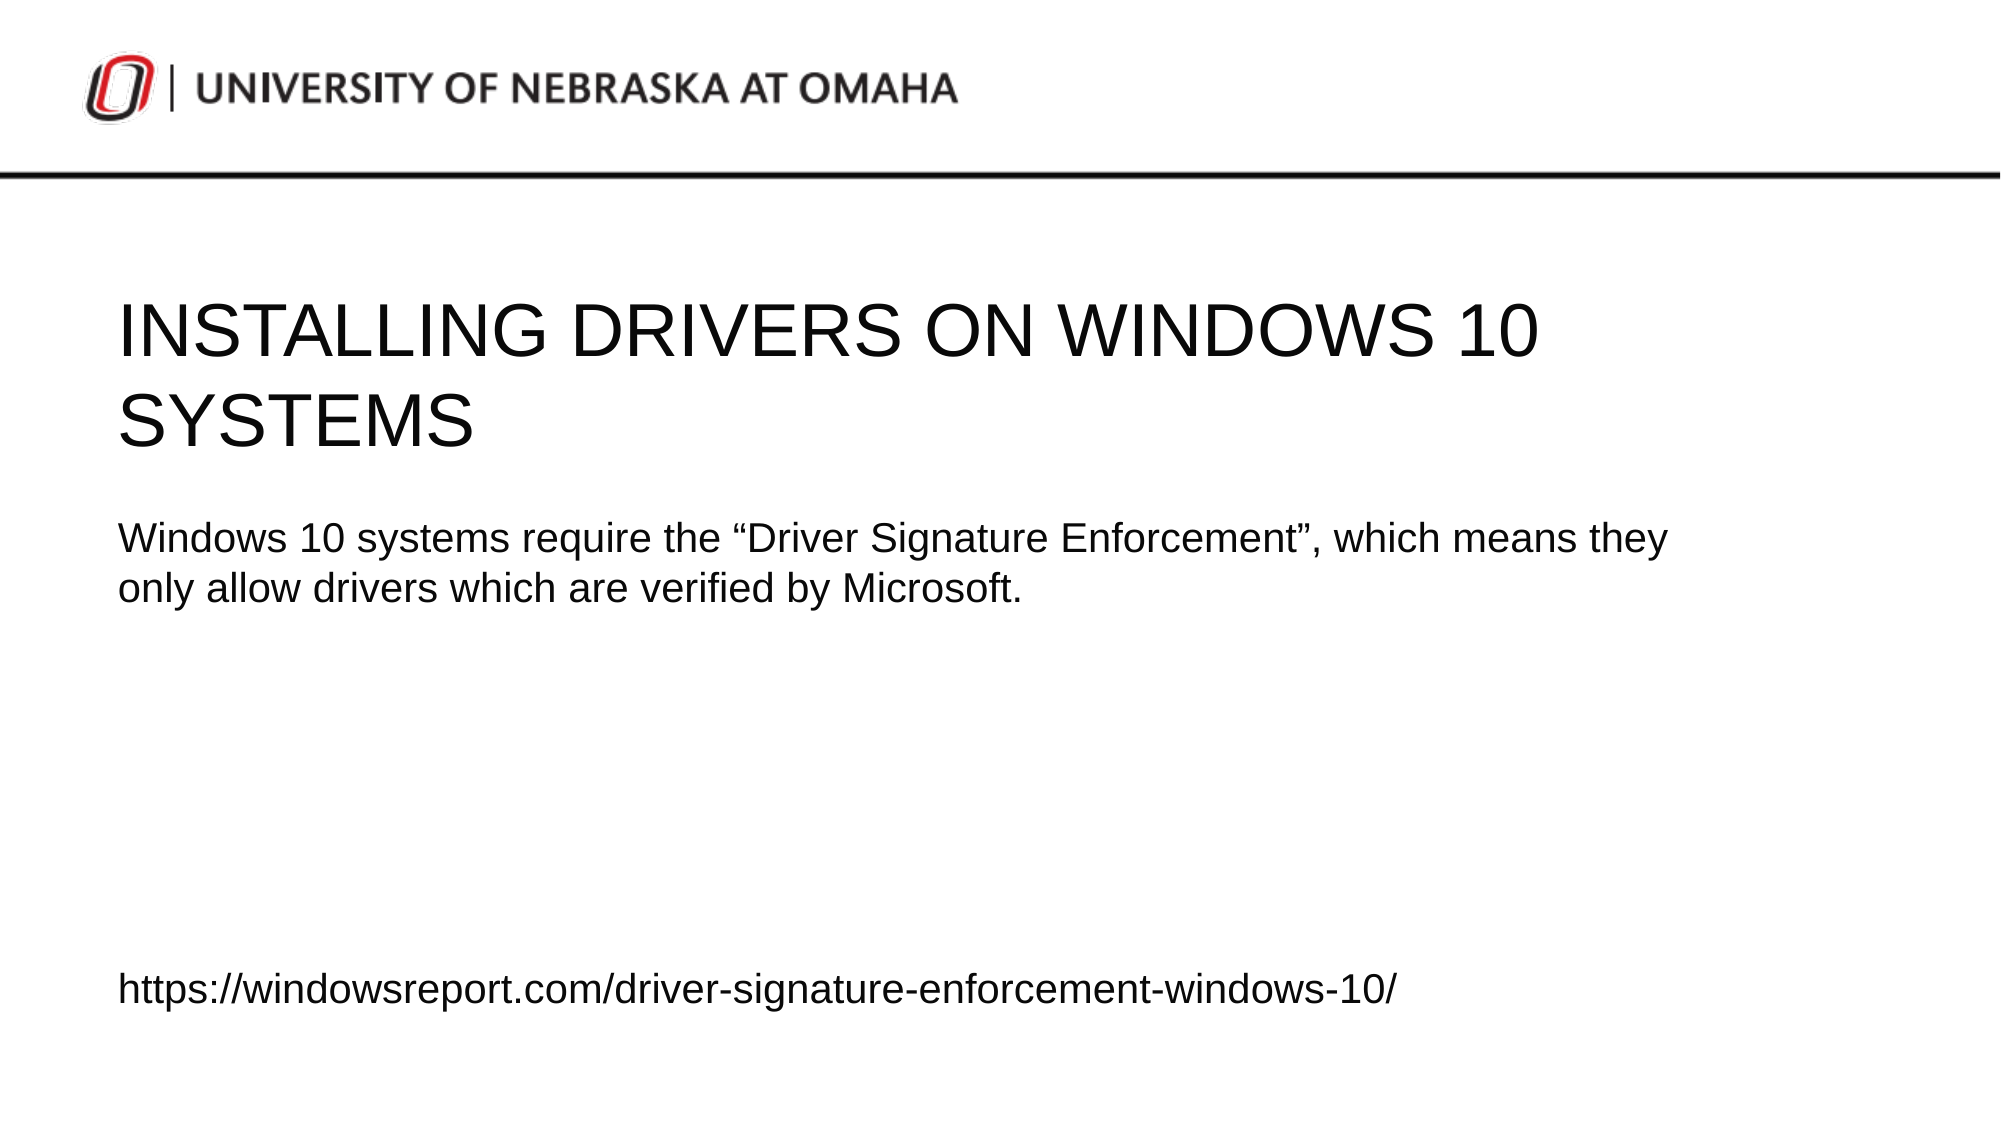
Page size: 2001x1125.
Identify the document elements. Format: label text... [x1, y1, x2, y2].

text_box INSTALLING DRIVERS ON WINDOWS 10 SYSTEMS Windows 10 systems require the “Driver Signature Enforcement”, which means they only allow drivers which are verified by Microsoft. https://windowsreport.com/driver-signature-enforcement-windows-10/ [103, 273, 1767, 1069]
